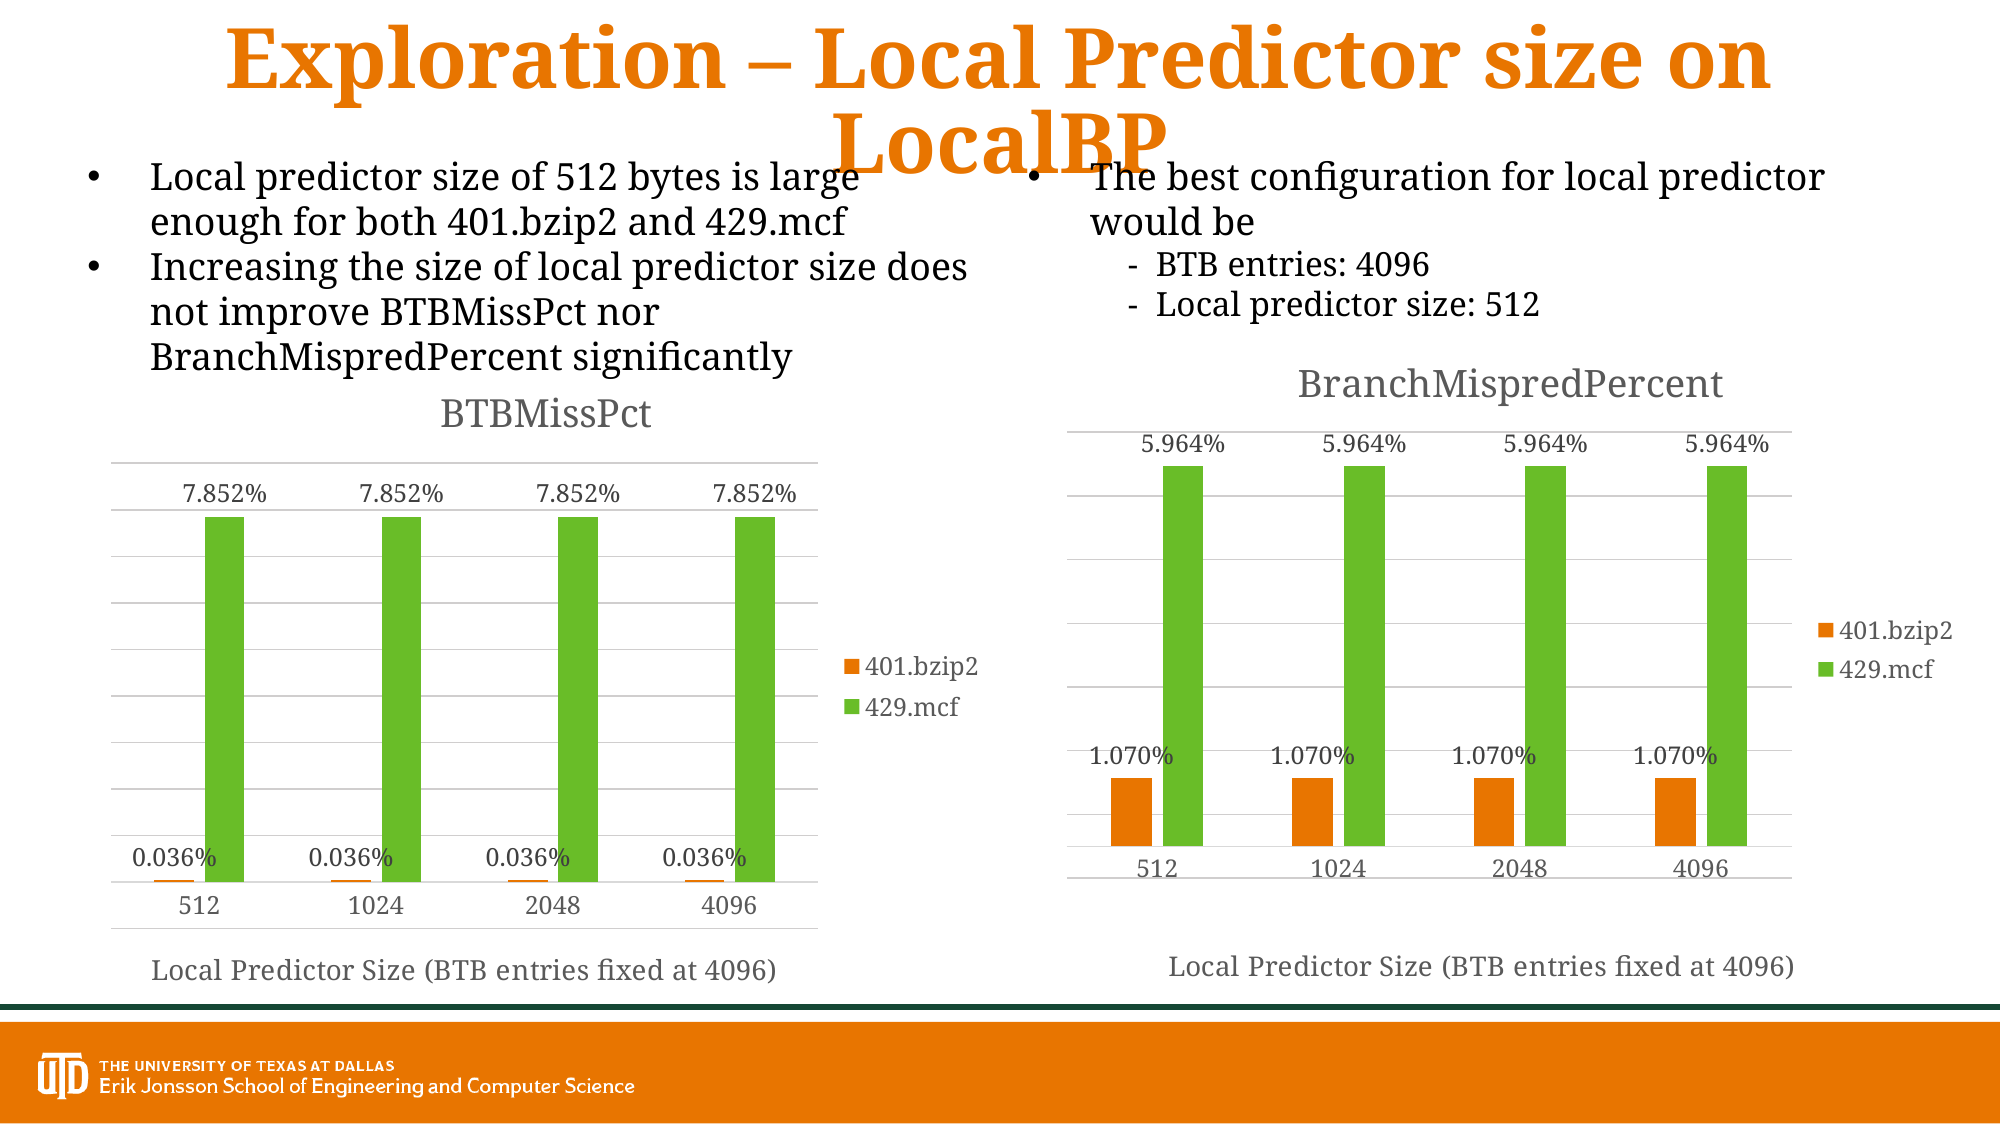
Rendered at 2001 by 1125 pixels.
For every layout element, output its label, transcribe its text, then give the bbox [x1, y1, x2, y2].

chart [92, 351, 1001, 1022]
picture [15, 1025, 648, 1125]
title Exploration – Local Predictor size on LocalBP [132, 58, 1868, 153]
text_box Local predictor size of 512 bytes is large enough for both 401.bzip2 and 429.mcf Increasing the size of local predictor size does not improve BTBMissPct nor BranchMispredPercent significantly The best configuration for local predictor would be BTB entries: 4096 Local predictor size: 512 [59, 153, 1941, 381]
chart [1047, 323, 1975, 993]
